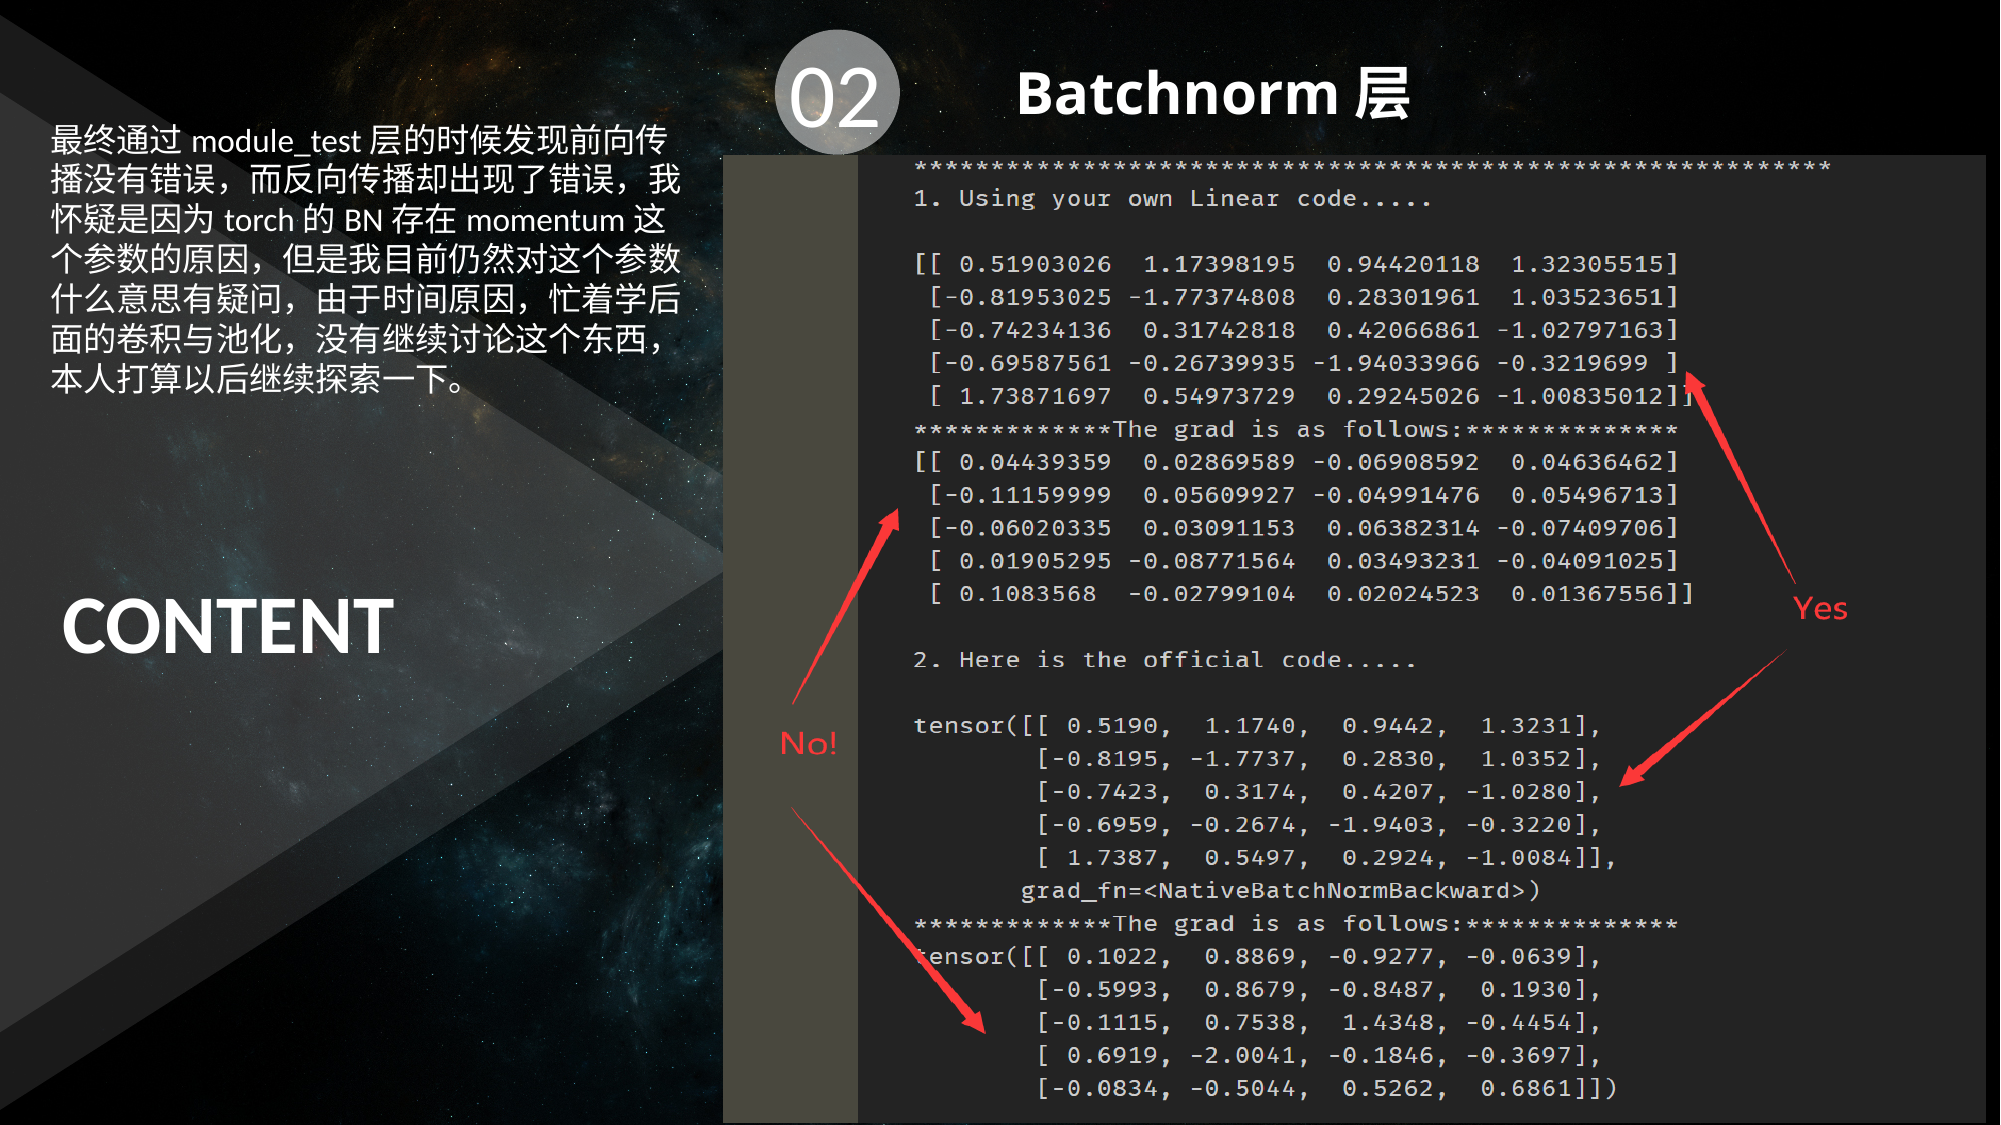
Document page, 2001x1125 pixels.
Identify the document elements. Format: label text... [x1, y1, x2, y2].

picture [0, 0, 2000, 1125]
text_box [774, 28, 903, 155]
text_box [0, 92, 723, 1033]
text_box 最终通过module_test层的时候发现前向传播没有错误，而反向传播却出现了错误，我怀疑是因为torch的BN存在momentum这个参数的原因，但是我目前仍然对这个参数什么意思有疑问，由于时间原因，忙着学后面的卷积与池化，没有继续讨论这个东西，本人打算以后继续探索一下。 [35, 111, 703, 406]
text_box CONTENT [47, 562, 461, 678]
text_box Batchnorm层 [999, 48, 1707, 134]
